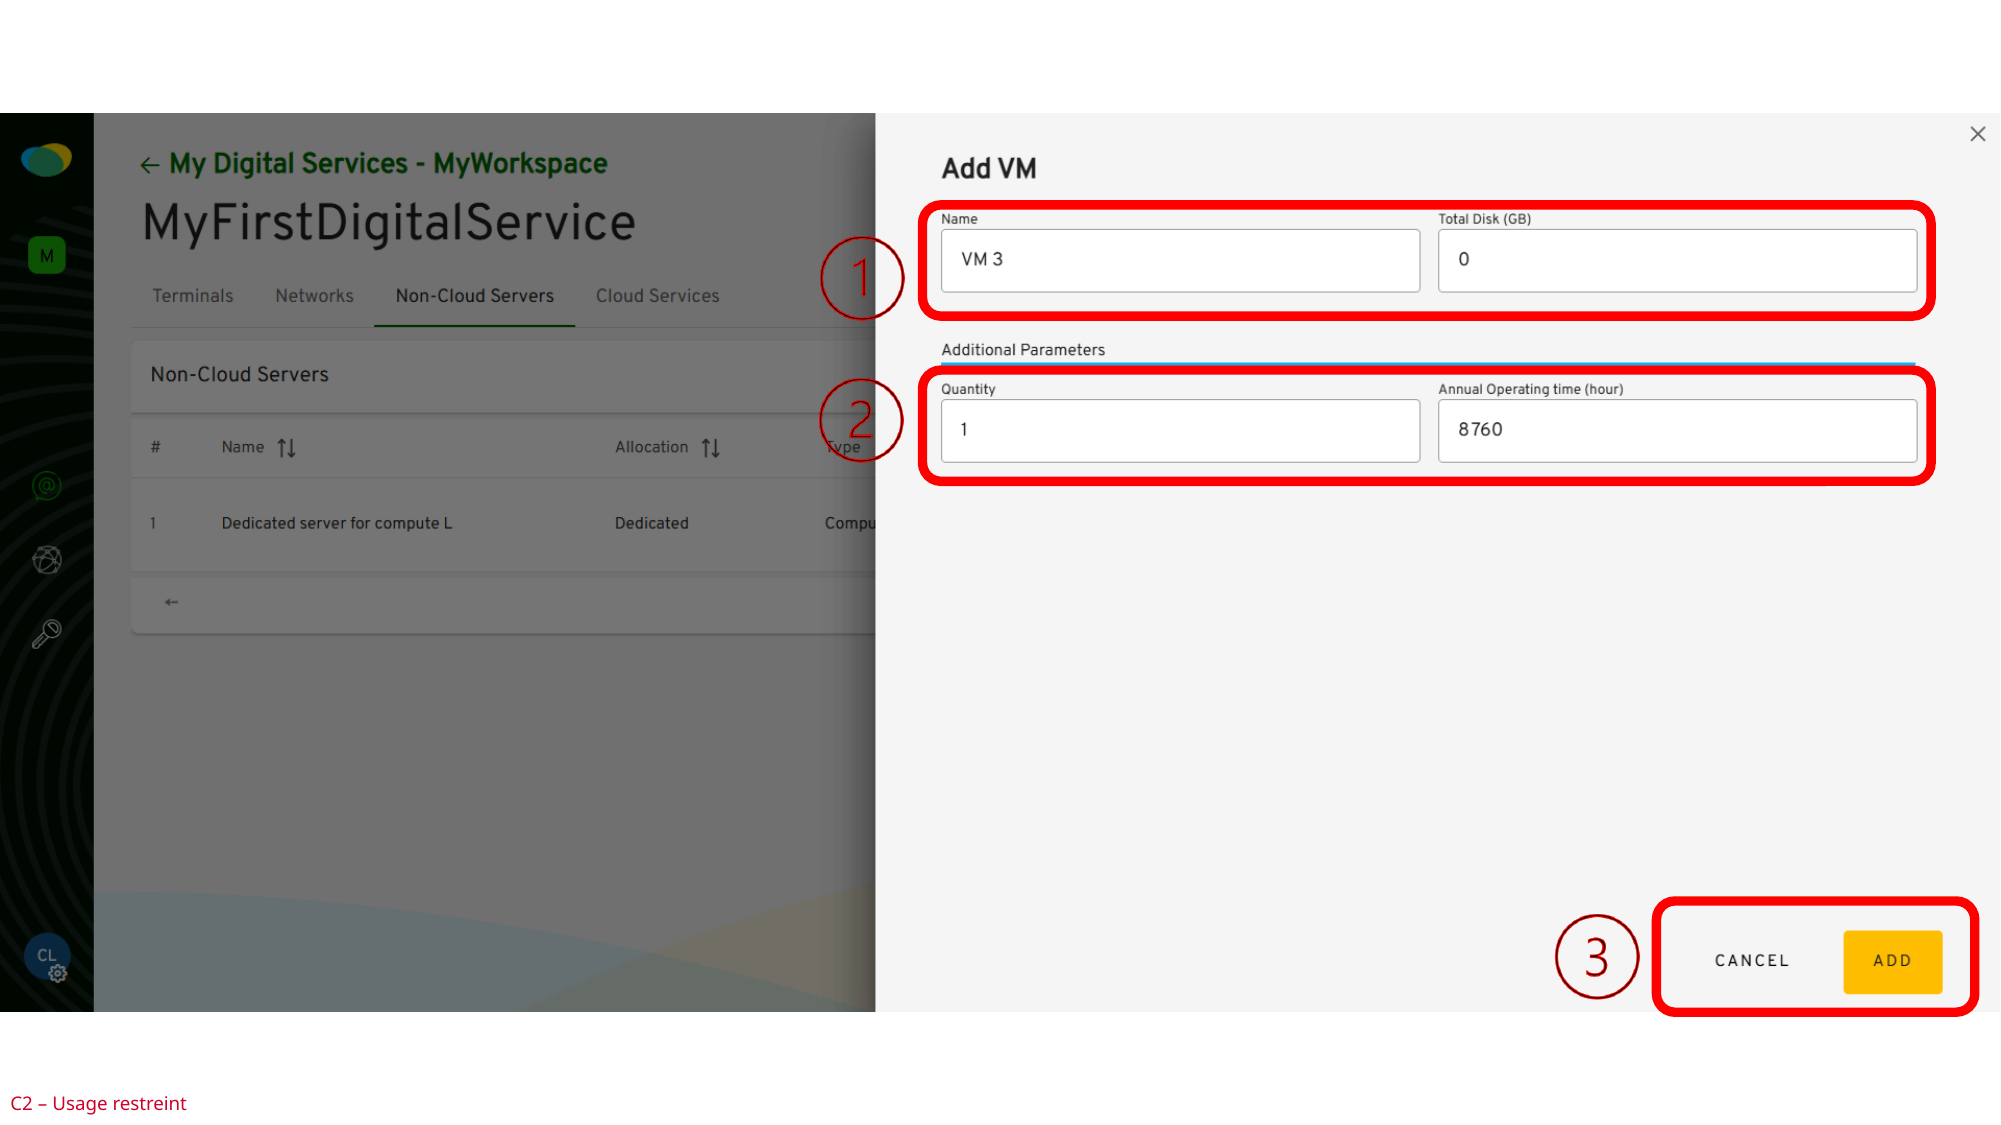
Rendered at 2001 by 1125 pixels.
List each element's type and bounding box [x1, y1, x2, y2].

picture [0, 113, 2000, 1012]
